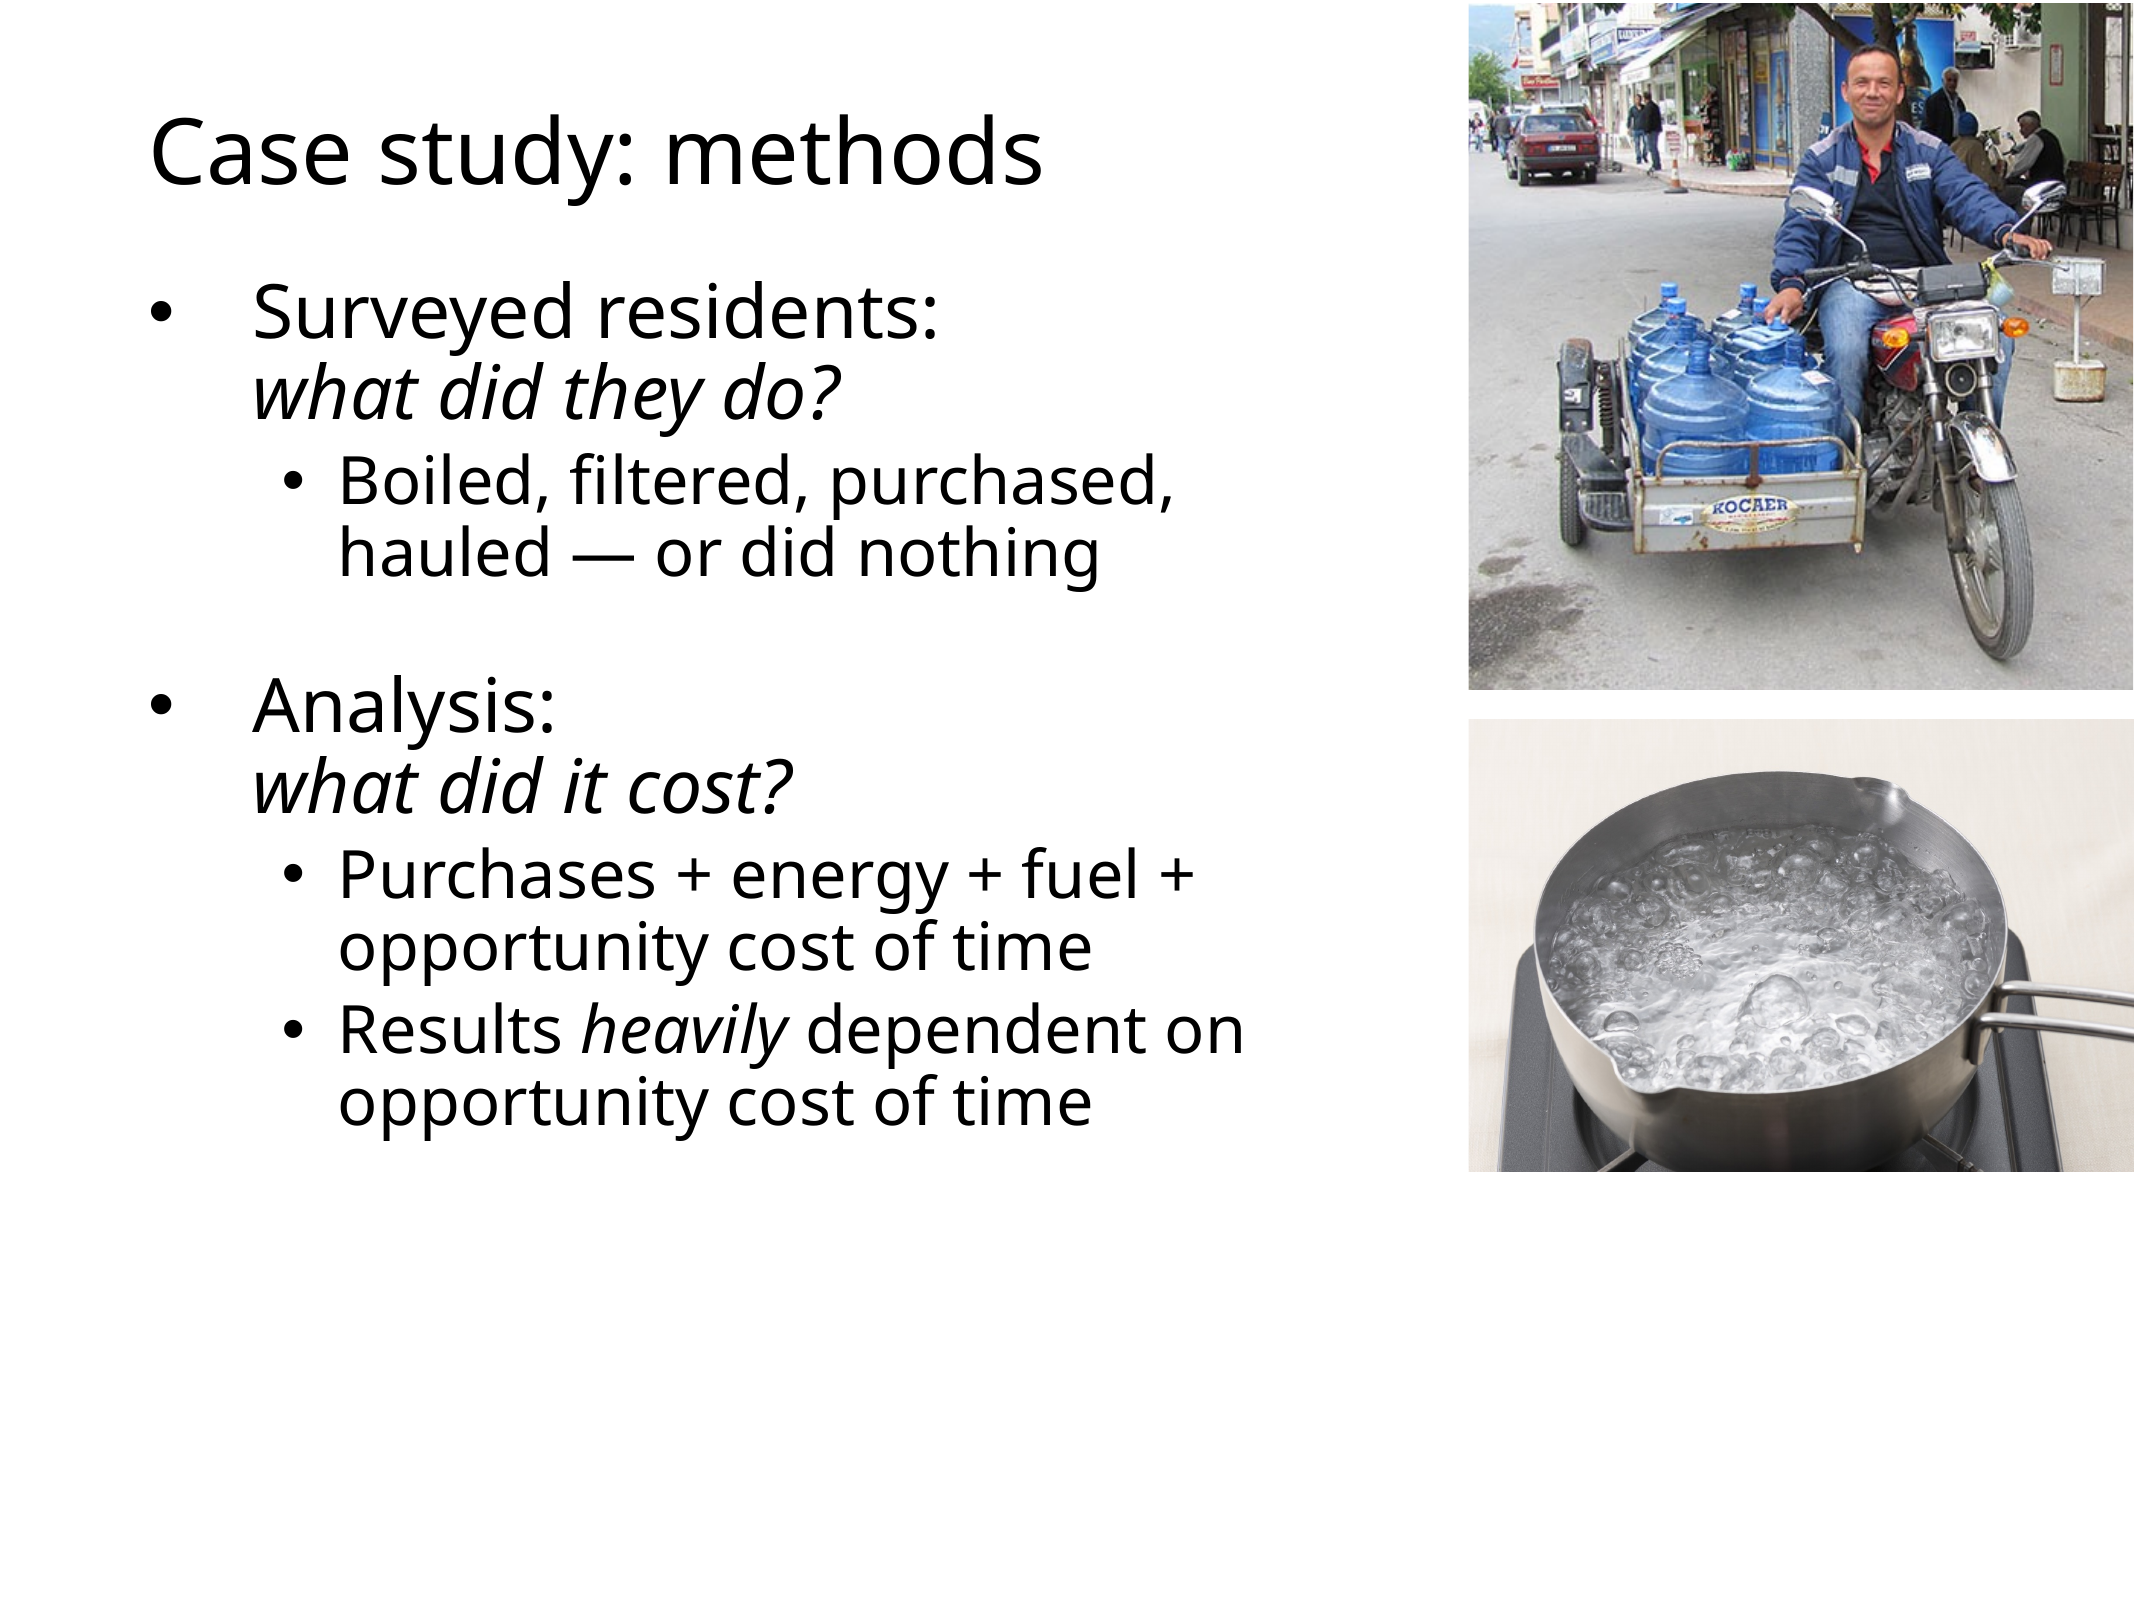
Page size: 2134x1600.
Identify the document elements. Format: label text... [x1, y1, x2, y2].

list Surveyed residents: what did they do? Boiled, filtered, purchased, hauled — or did nothing Analysis: what did it cost? Purchases + energy + fuel + opportunity cost of time Results heavily dependent on opportunity cost of time [133, 266, 1321, 1467]
picture [1468, 3, 2134, 690]
picture [1468, 719, 2134, 1172]
title Case study: methods [133, 0, 1974, 310]
